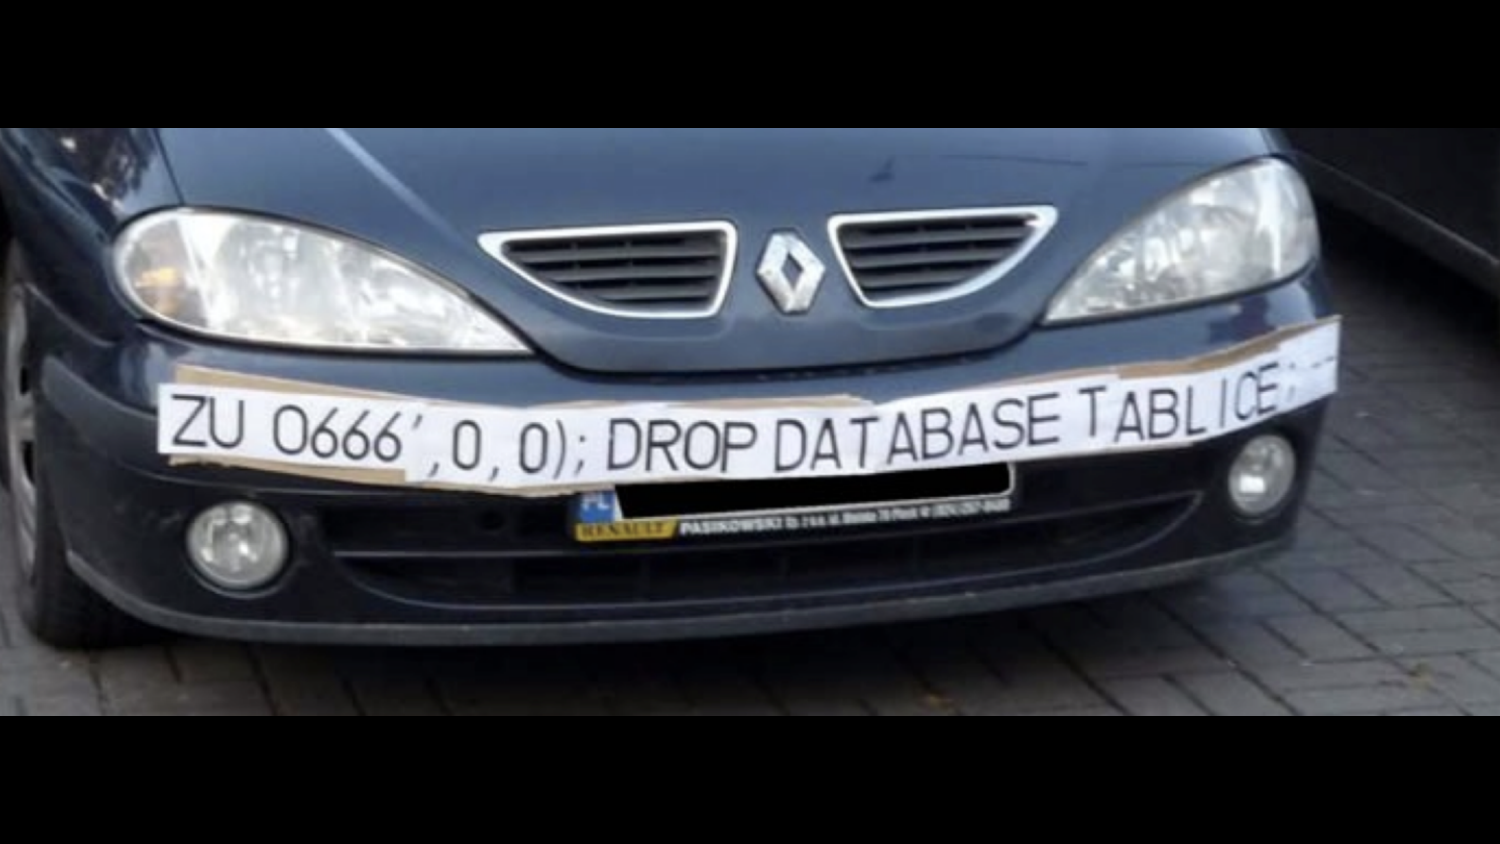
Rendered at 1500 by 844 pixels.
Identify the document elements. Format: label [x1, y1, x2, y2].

picture [0, 128, 1500, 716]
